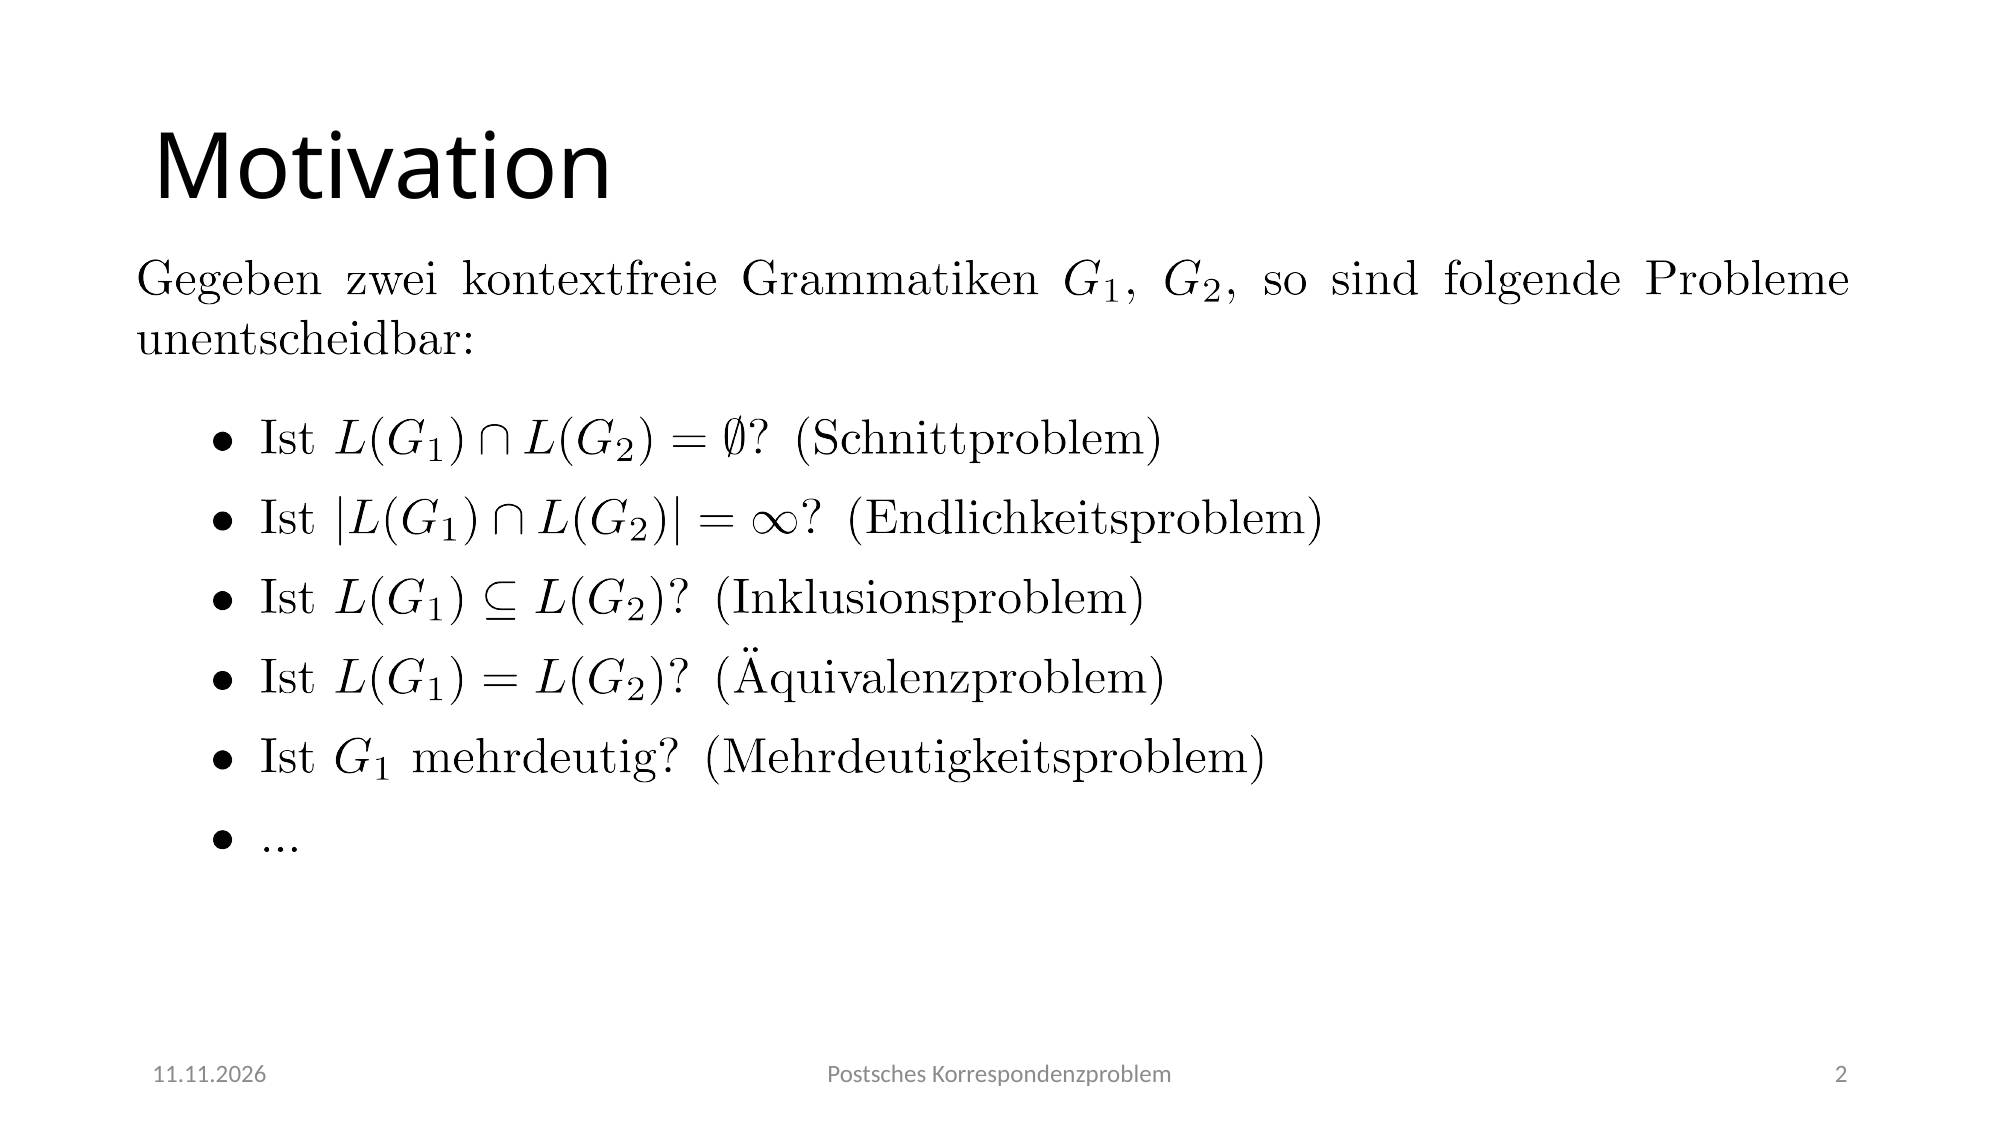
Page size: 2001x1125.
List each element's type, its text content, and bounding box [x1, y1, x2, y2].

picture [137, 259, 1848, 852]
slide_number 2 [1412, 1042, 1863, 1103]
title Motivation [137, 59, 1863, 278]
footer Postsches Korrespondenzproblem [662, 1042, 1338, 1103]
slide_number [137, 1042, 588, 1103]
